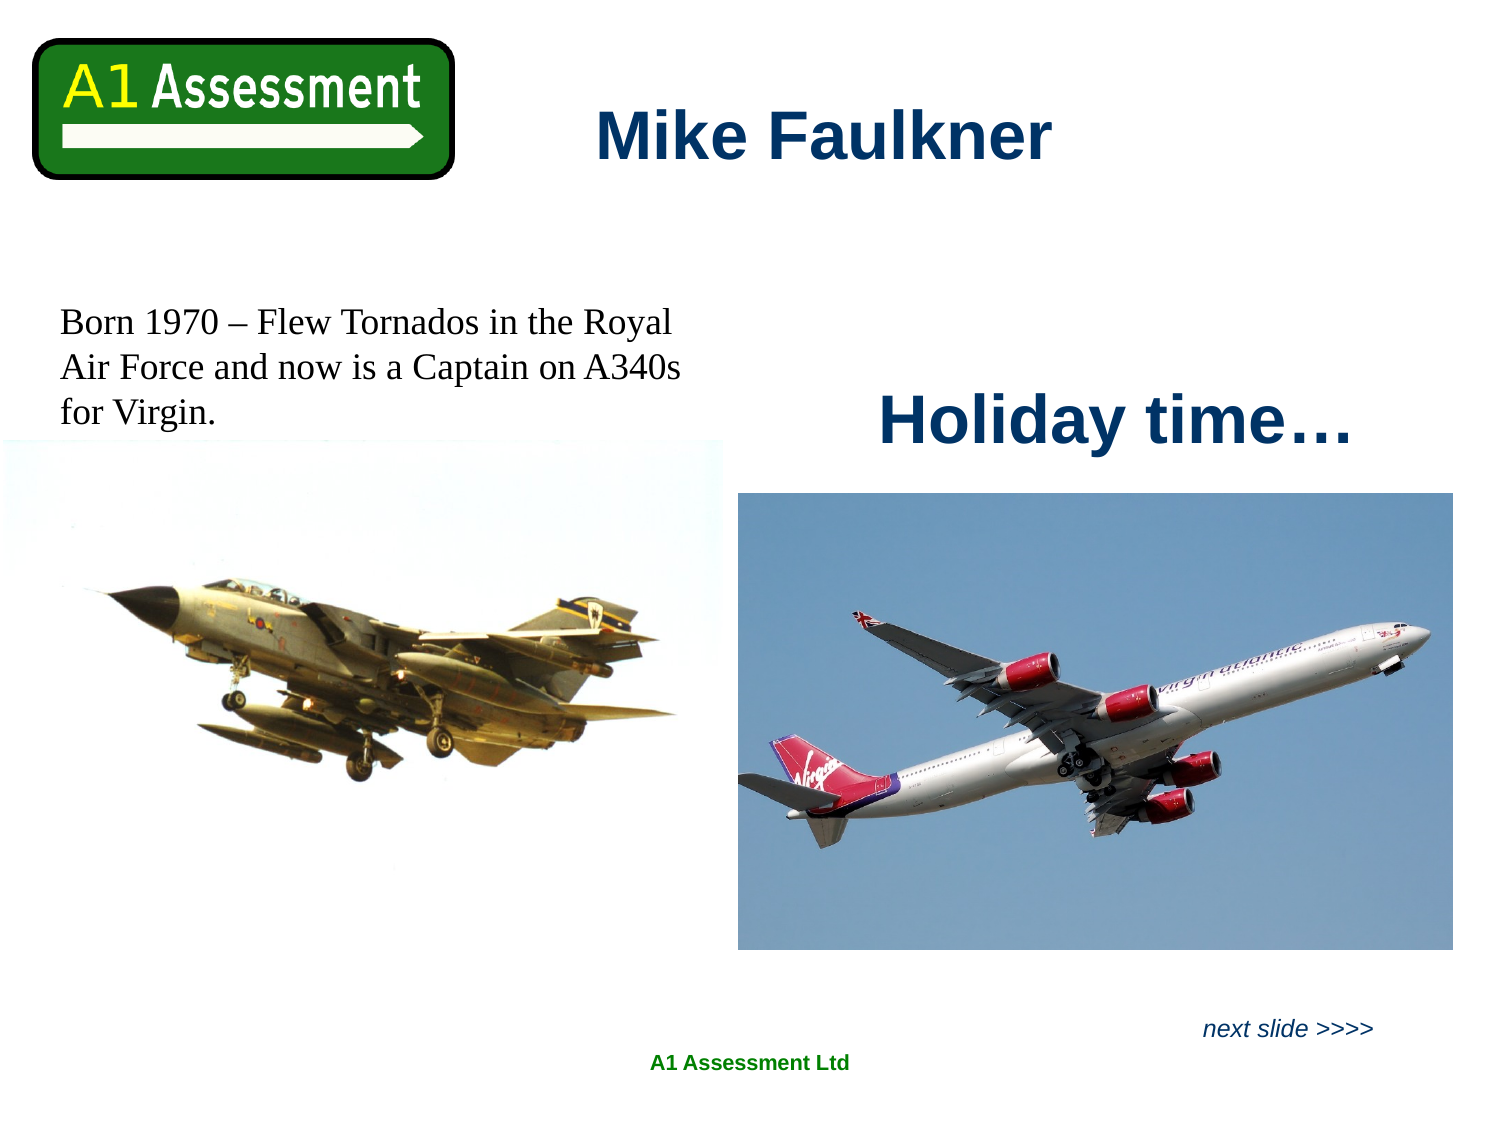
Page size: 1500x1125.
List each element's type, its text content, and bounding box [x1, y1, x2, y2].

picture [32, 38, 455, 180]
picture [738, 493, 1453, 951]
text_box Holiday time… [836, 328, 1399, 491]
picture [2, 440, 723, 925]
footer A1 Assessment Ltd [512, 1040, 988, 1101]
text_box Born 1970 – Flew Tornados in the Royal Air Force and now is a Captain on A340s for Virgin. [45, 289, 745, 440]
text_box next slide >>>> [1187, 990, 1389, 1051]
title Mike Faulkner [553, 56, 1097, 209]
